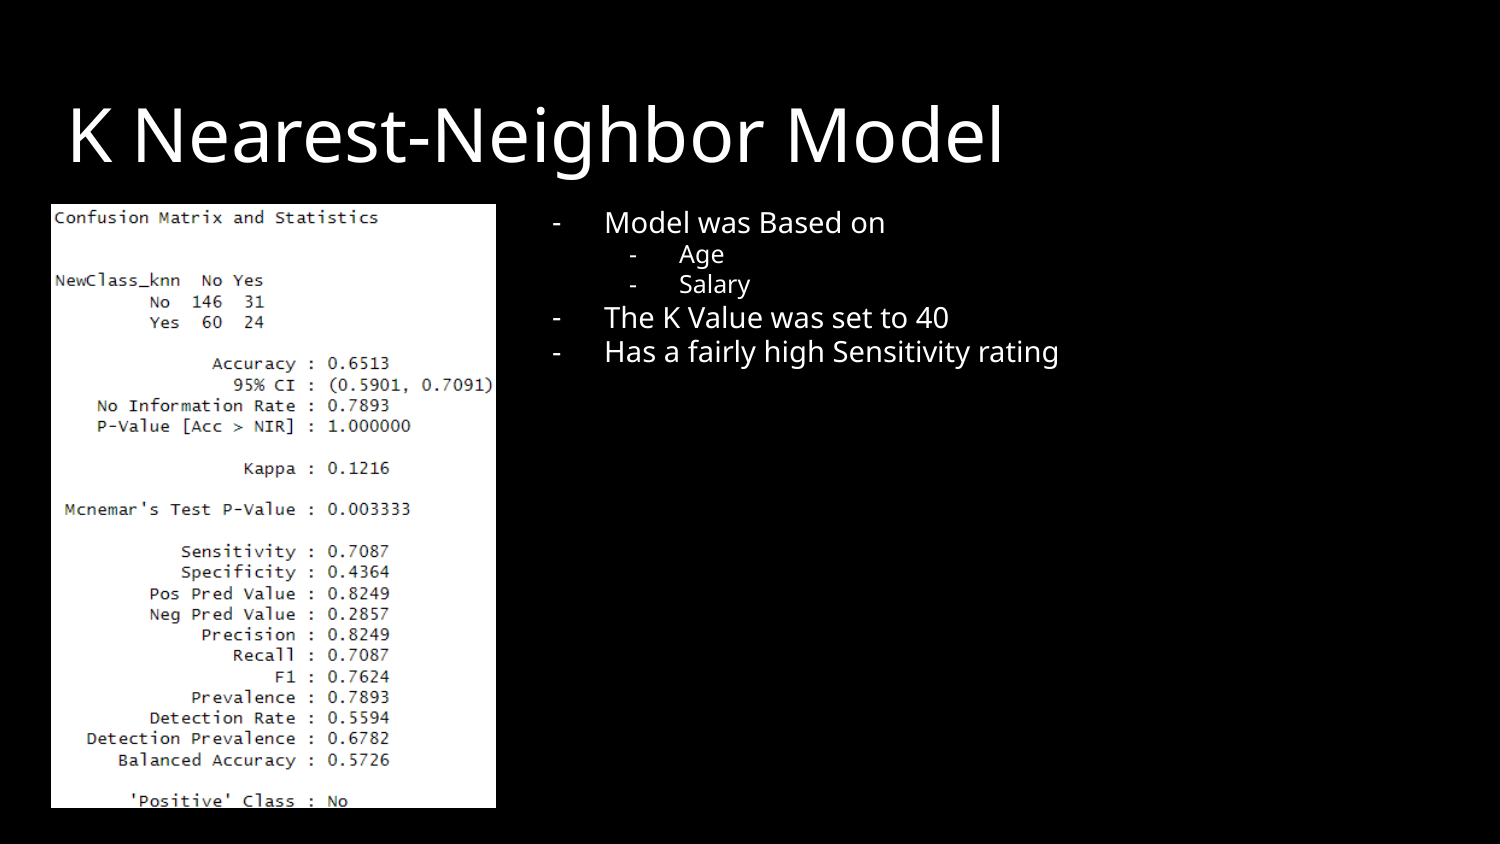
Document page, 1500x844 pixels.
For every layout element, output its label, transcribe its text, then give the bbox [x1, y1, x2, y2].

list Model was Based on Age Salary The K Value was set to 40 Has a fairly high Sensitivity rating [514, 189, 1449, 750]
title K Nearest-Neighbor Model [51, 72, 1449, 167]
picture [50, 203, 496, 808]
